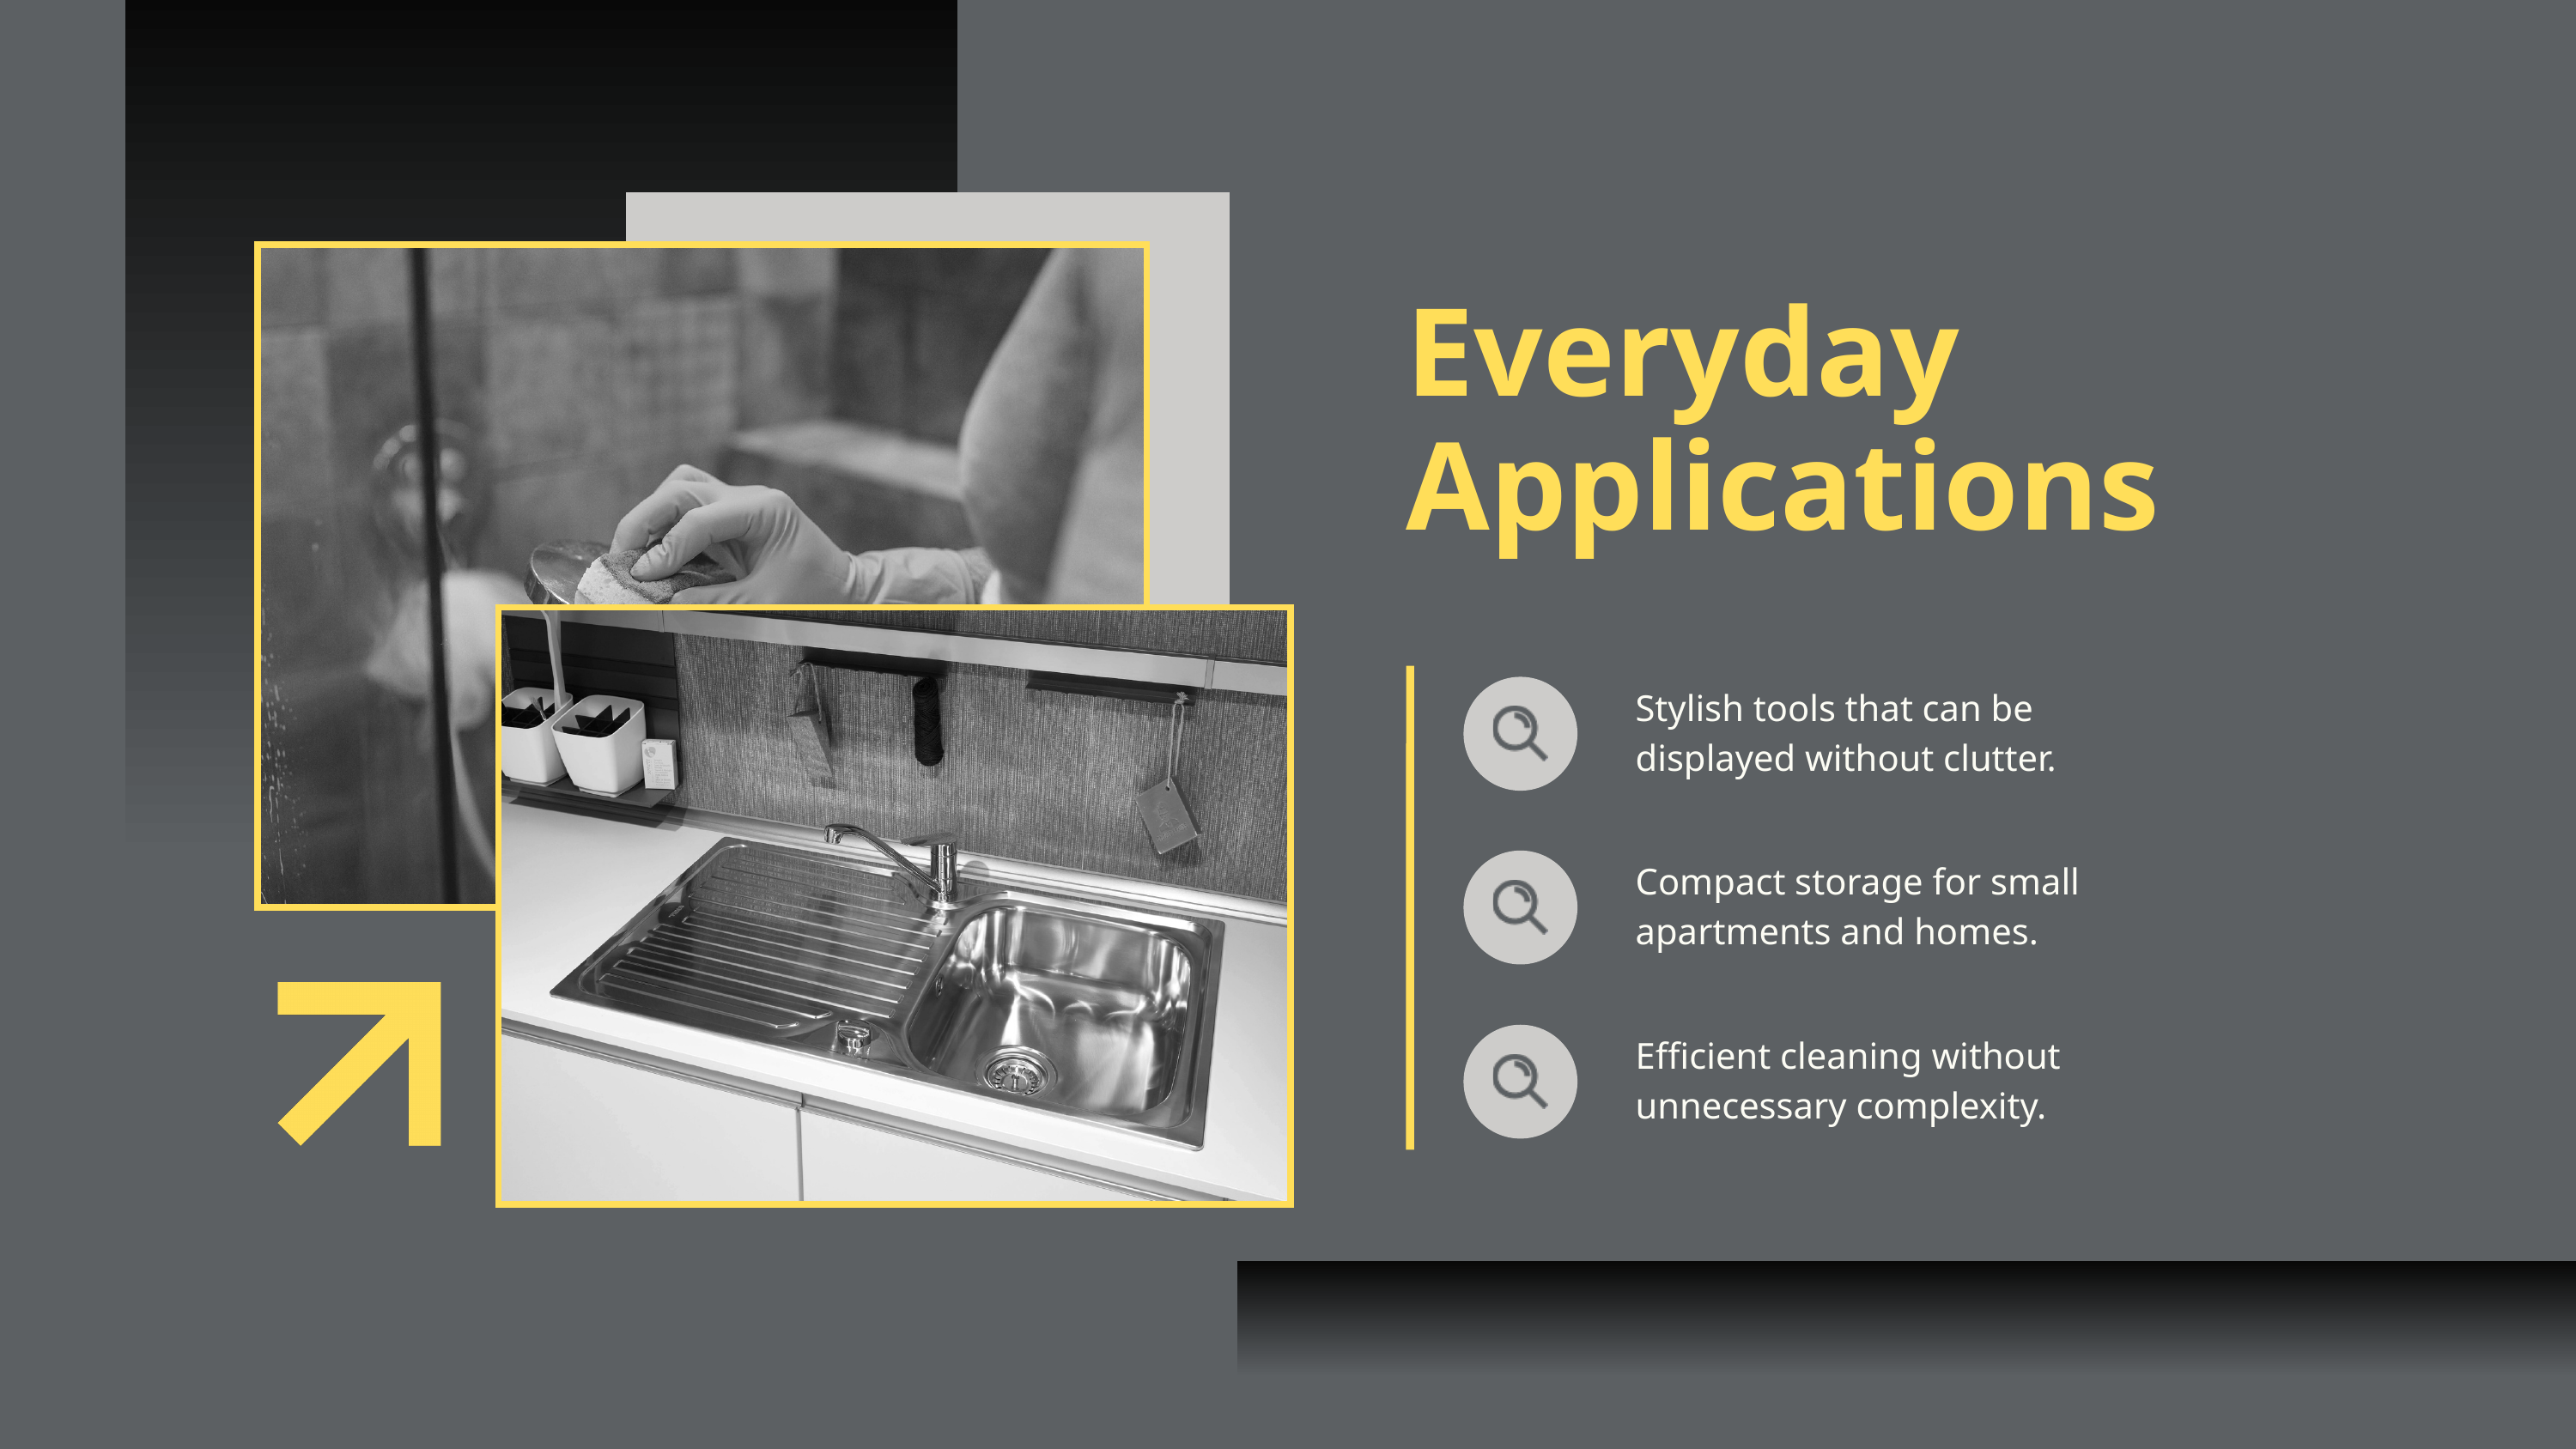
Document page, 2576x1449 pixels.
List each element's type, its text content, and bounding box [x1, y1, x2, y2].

text_box Everyday Applications [1406, 286, 2318, 555]
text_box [1809, 688, 2041, 1449]
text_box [498, 607, 1291, 1204]
text_box Stylish tools that can be displayed without clutter. [1635, 678, 2166, 779]
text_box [1463, 850, 1578, 965]
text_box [257, 244, 1147, 908]
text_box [125, 0, 958, 1449]
text_box Efficient cleaning without unnecessary complexity. [1635, 1026, 1806, 1127]
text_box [625, 191, 1230, 605]
text_box Compact storage for small apartments and homes. [2048, 852, 2166, 953]
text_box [1463, 1024, 1578, 1139]
text_box Compact storage for small apartments and homes. [1635, 852, 1806, 953]
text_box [1463, 676, 1578, 791]
text_box Efficient cleaning without unnecessary complexity. [2048, 1026, 2166, 1127]
